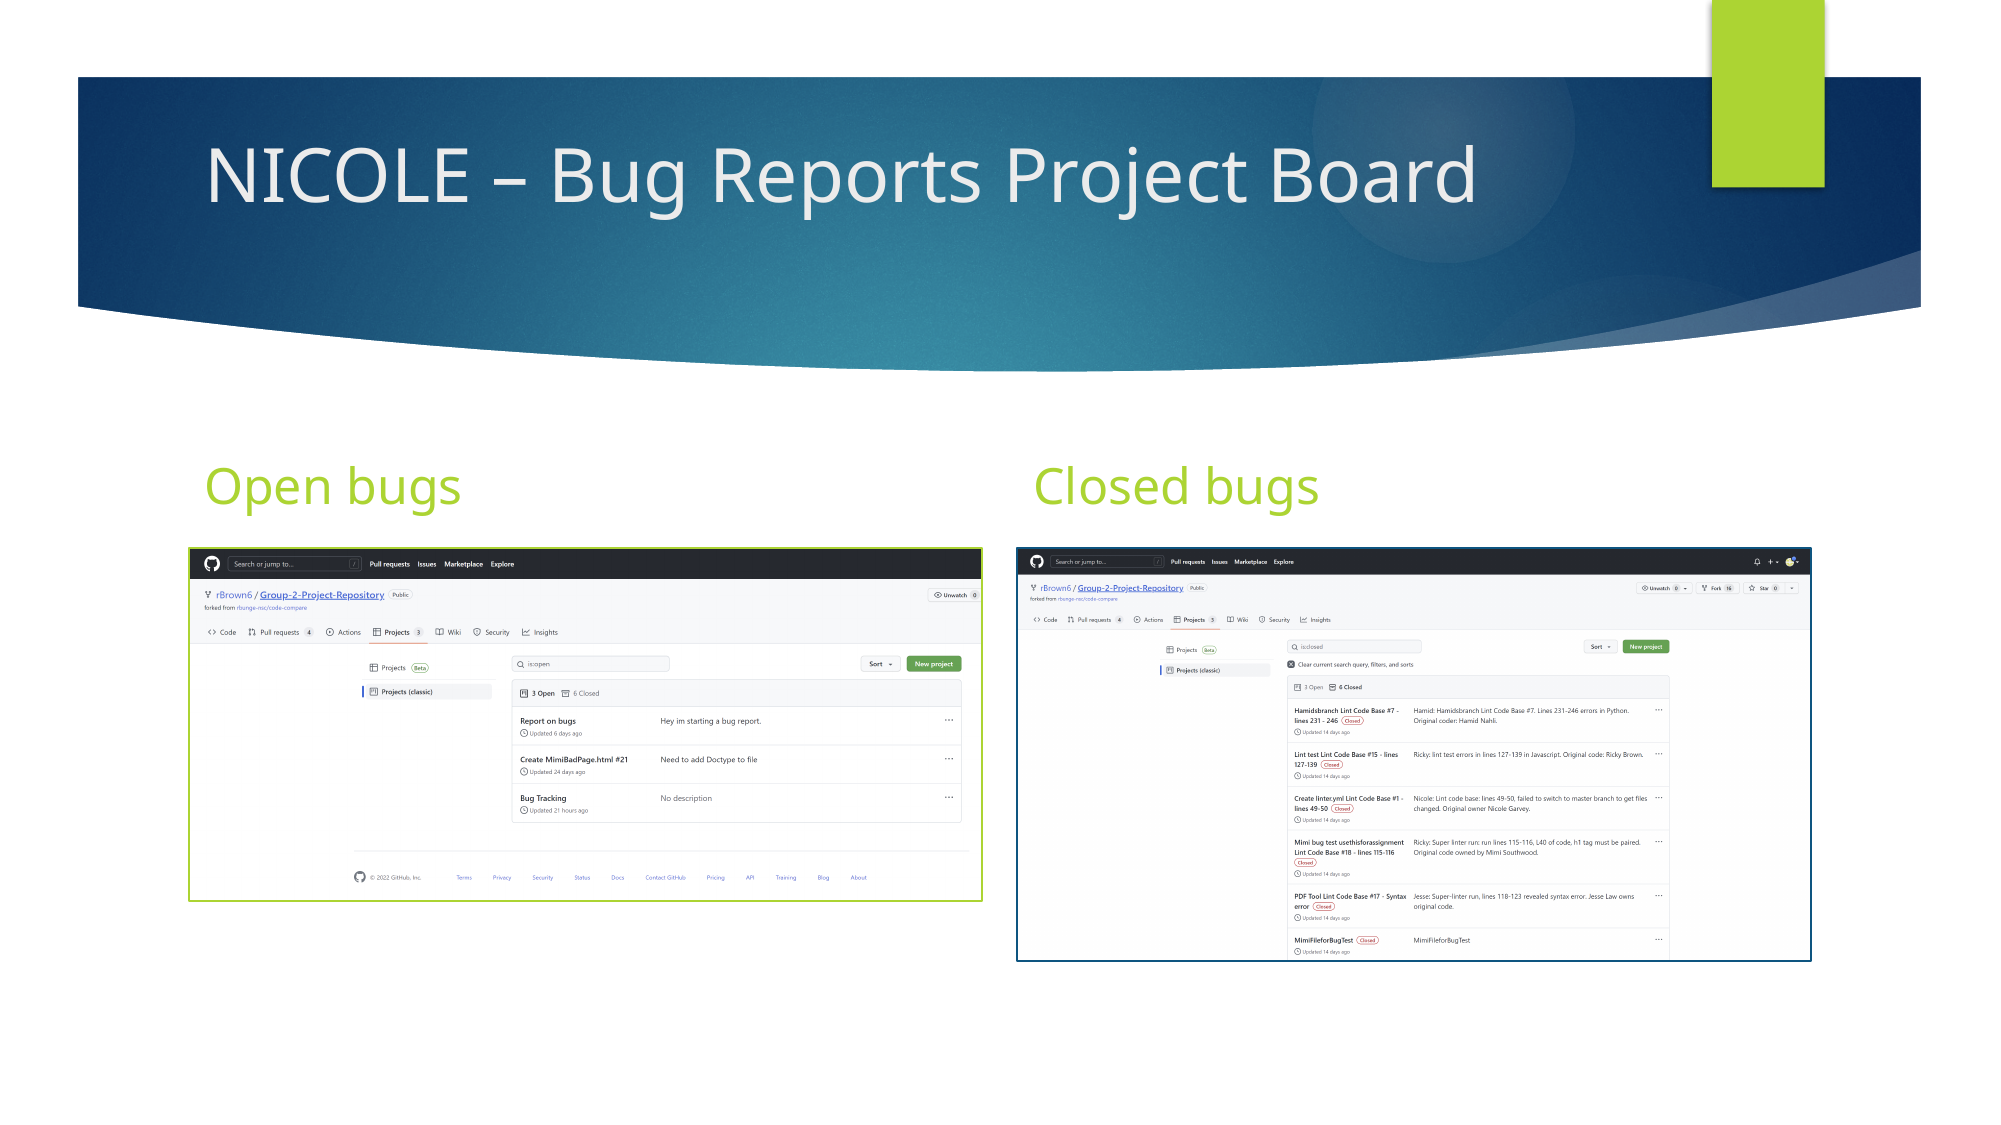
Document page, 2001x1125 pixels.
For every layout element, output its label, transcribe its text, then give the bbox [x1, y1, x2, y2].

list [1018, 548, 1811, 961]
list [189, 548, 982, 901]
title NICOLE – Bug Reports Project Board [189, 159, 1627, 276]
list Open bugs [189, 427, 981, 522]
list Closed bugs [1018, 427, 1810, 522]
